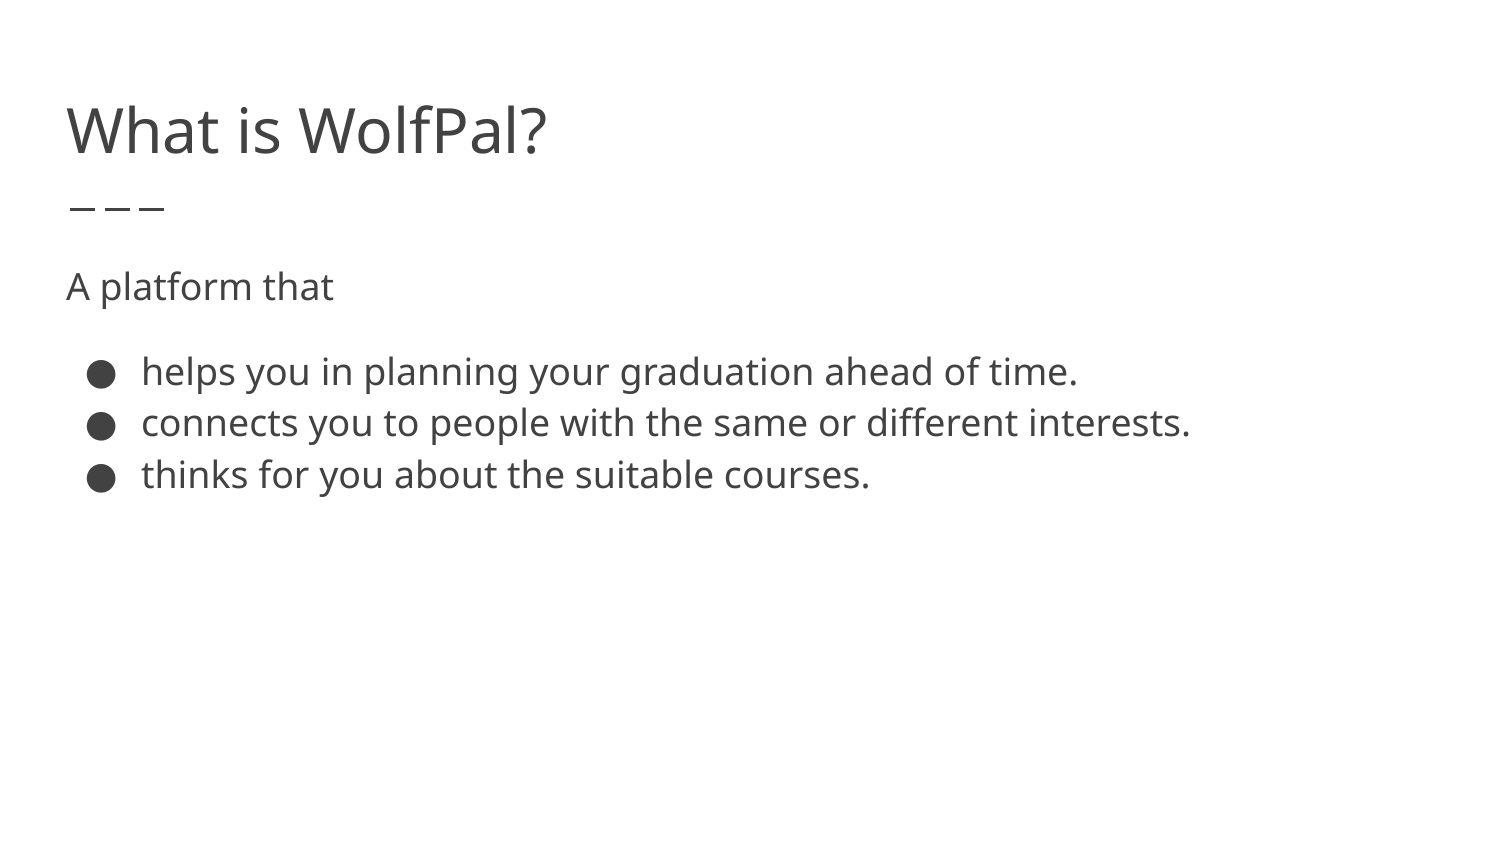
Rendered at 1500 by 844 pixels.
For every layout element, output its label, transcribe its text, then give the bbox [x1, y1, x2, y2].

list A platform that helps you in planning your graduation ahead of time. connects you to people with the same or different interests. thinks for you about the suitable courses. [51, 240, 1449, 750]
title What is WolfPal? [51, 61, 1449, 182]
